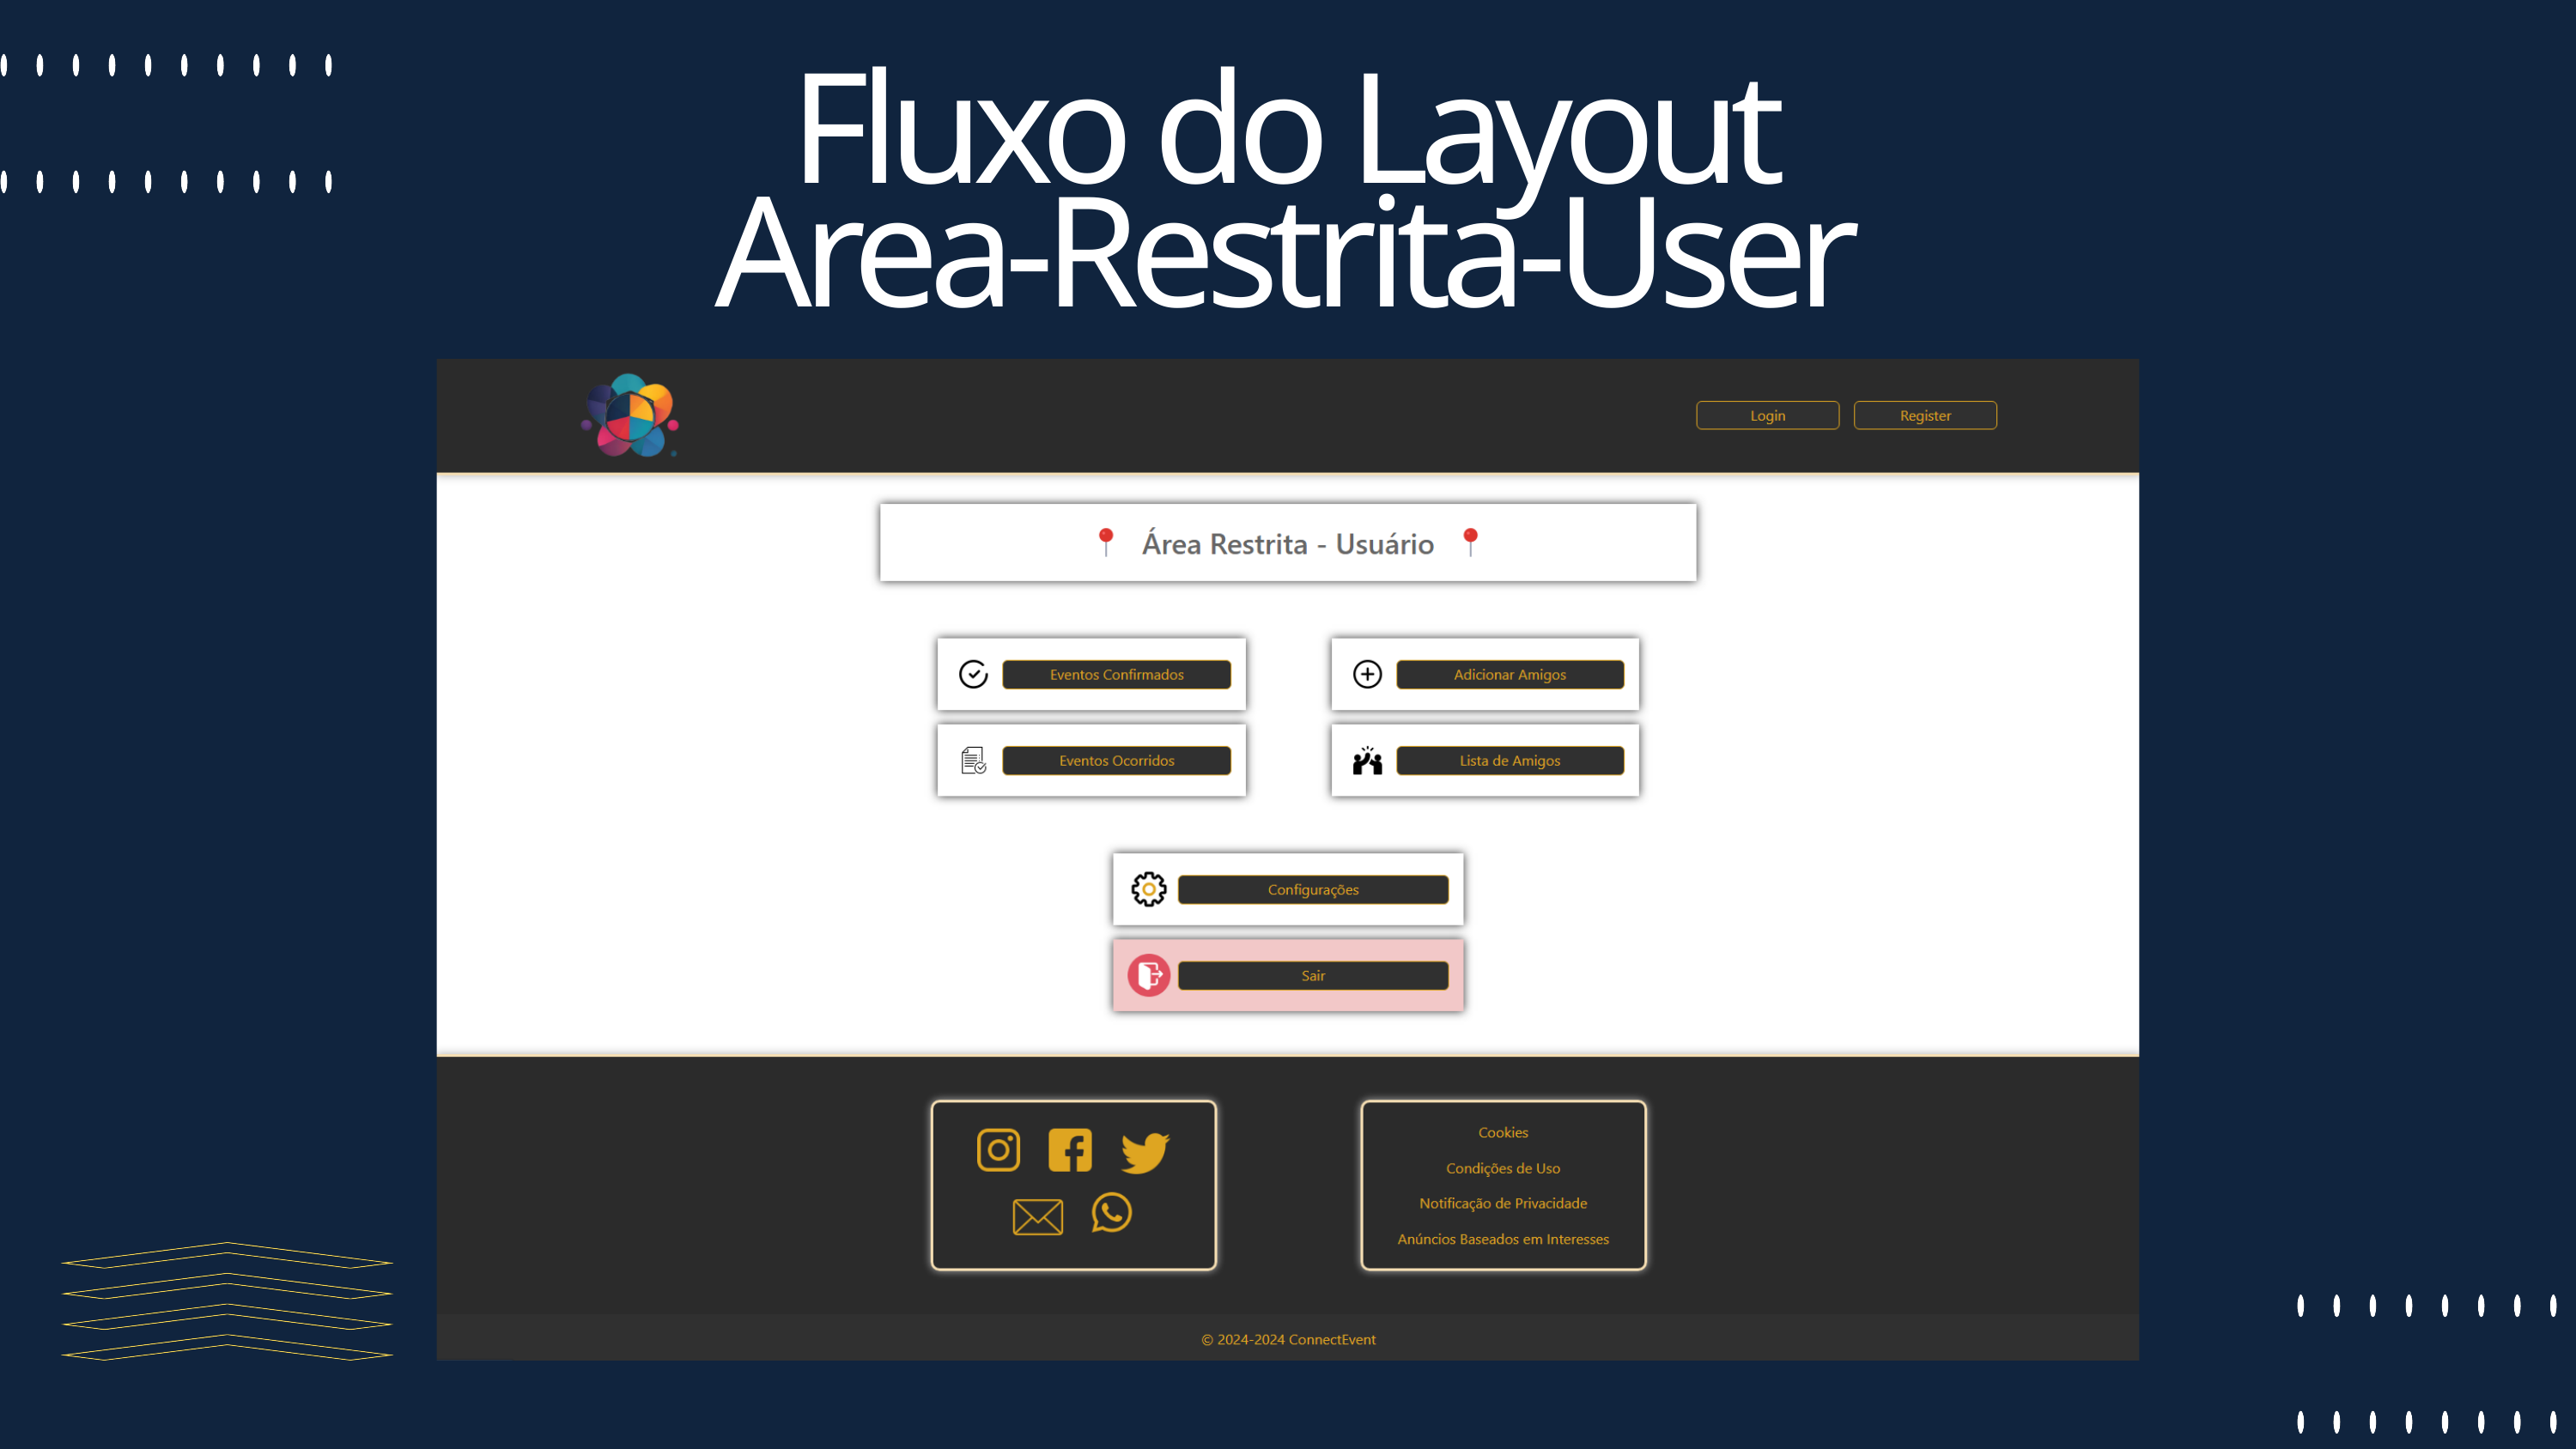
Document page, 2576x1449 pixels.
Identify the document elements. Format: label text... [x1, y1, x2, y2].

picture [436, 359, 2140, 1361]
text_box [2296, 1293, 2576, 1449]
text_box [0, 0, 332, 194]
text_box [60, 1242, 394, 1361]
text_box Fluxo do Layout Area-Restrita-User [0, 89, 2576, 338]
